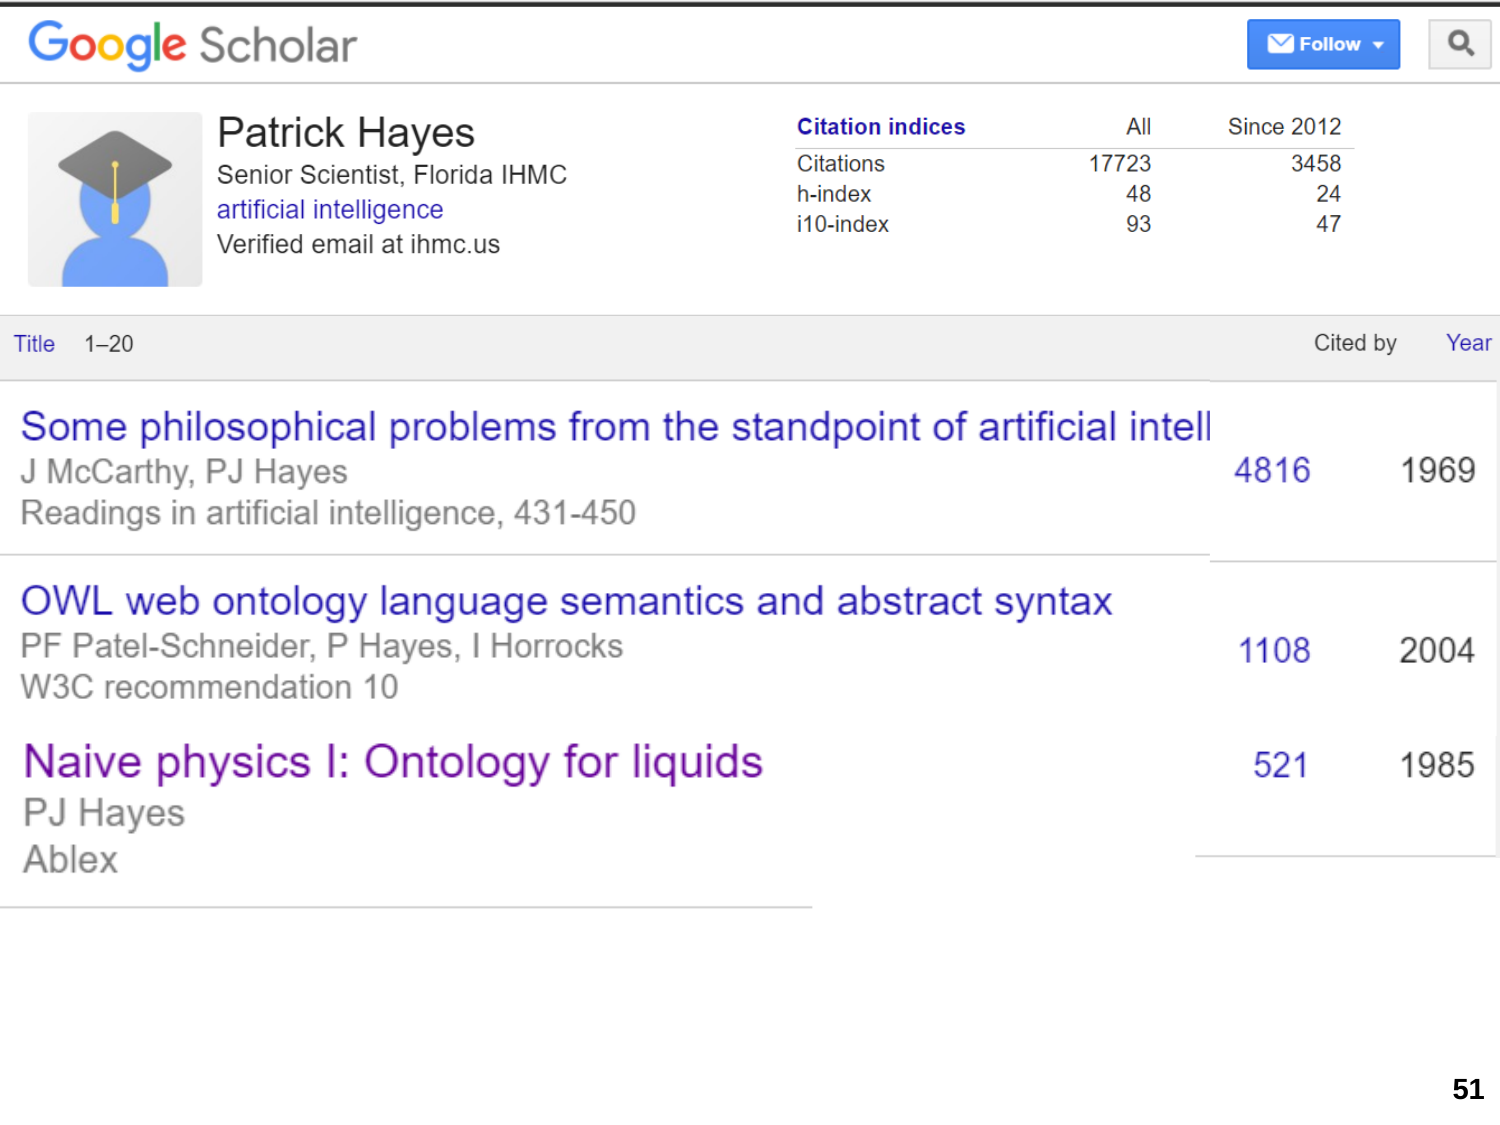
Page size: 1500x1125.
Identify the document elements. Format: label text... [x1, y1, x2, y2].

slide_number 51 [1149, 1062, 1500, 1125]
picture [0, 0, 1500, 910]
